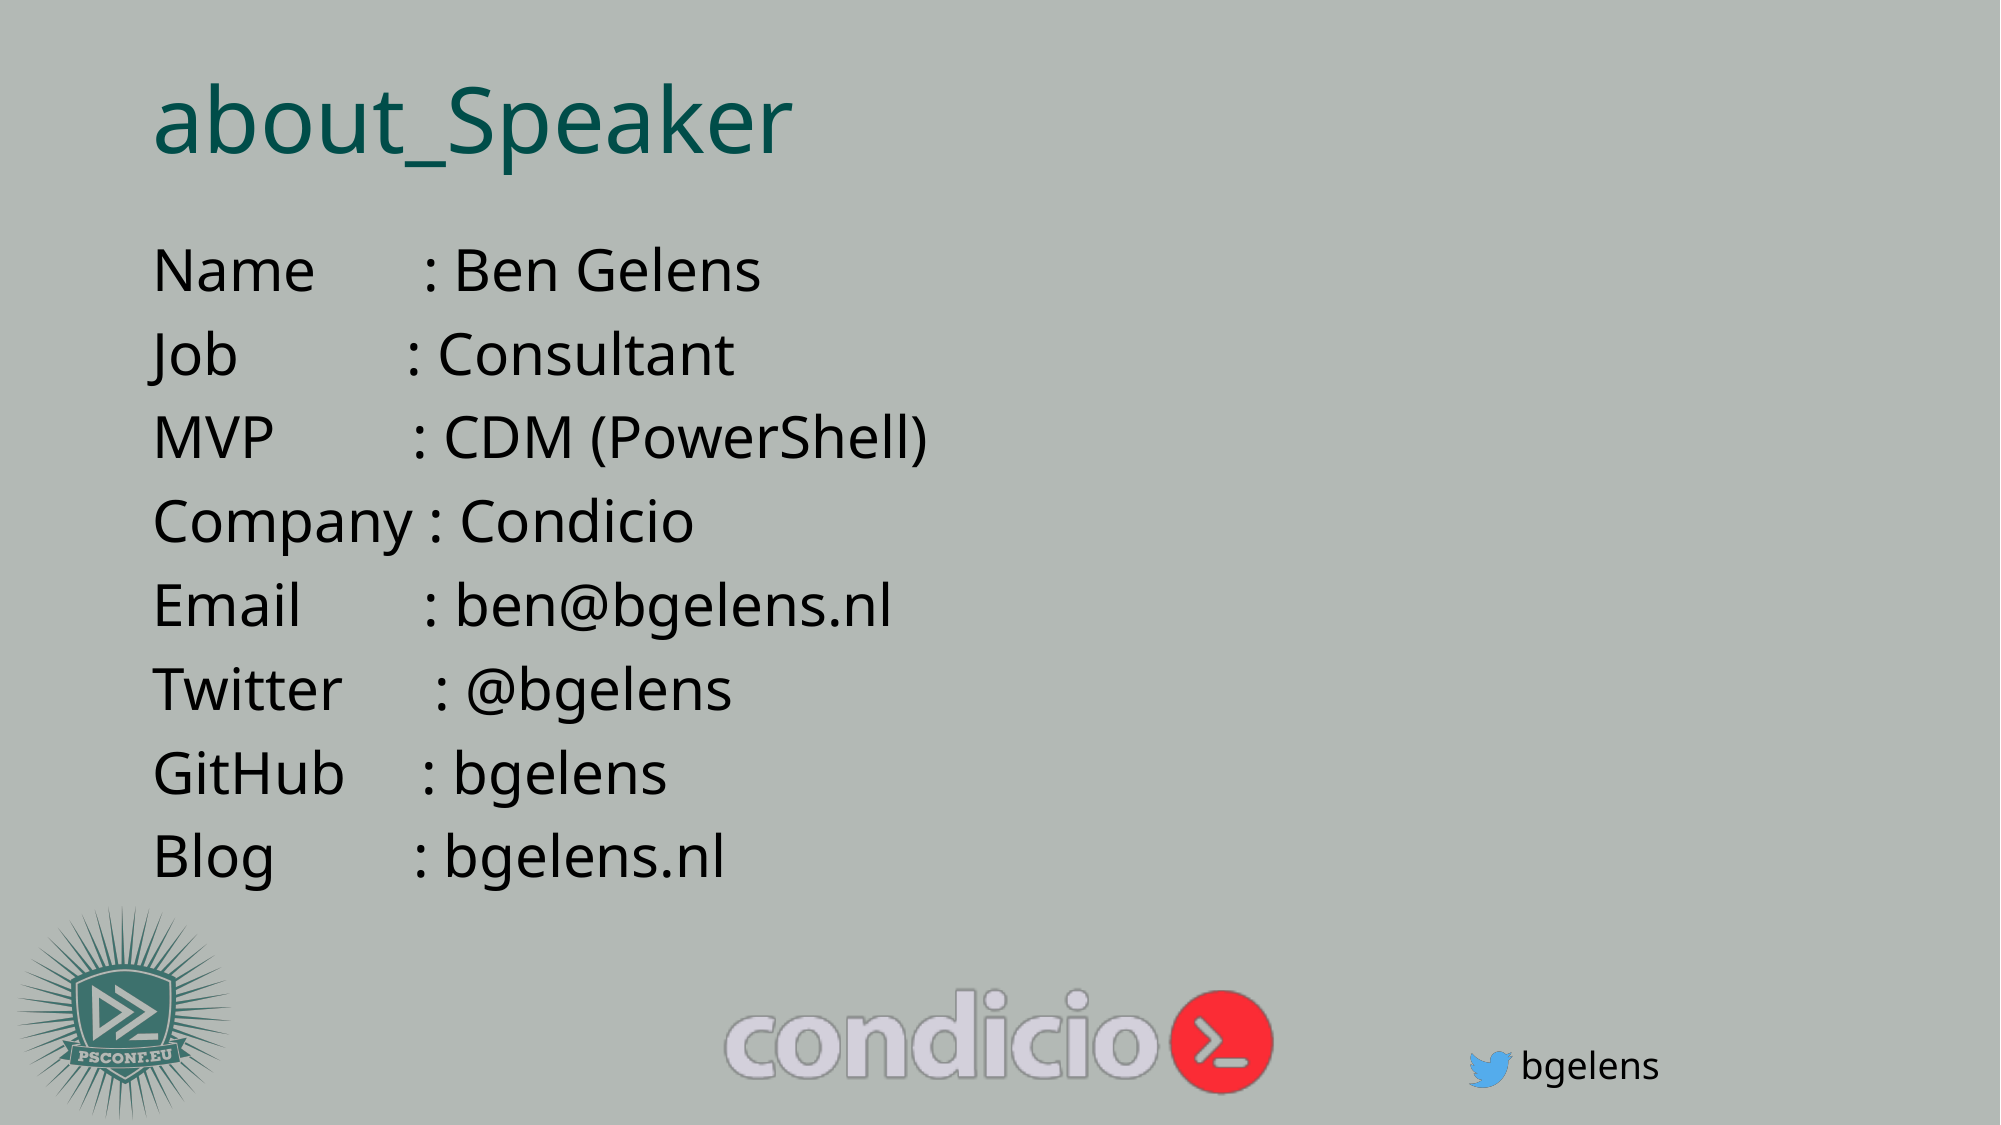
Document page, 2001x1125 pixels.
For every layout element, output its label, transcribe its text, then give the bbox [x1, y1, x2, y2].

list Name : Ben Gelens Job : Consultant MVP : CDM (PowerShell) Company : Condicio Email : ben@bgelens.nl Twitter : @bgelens GitHub : bgelens Blog : bgelens.nl [137, 233, 1863, 1014]
title about_Speaker [137, 59, 1863, 188]
footer bgelens [1505, 1037, 1863, 1098]
picture [623, 882, 1377, 1125]
picture [1458, 1037, 1523, 1103]
